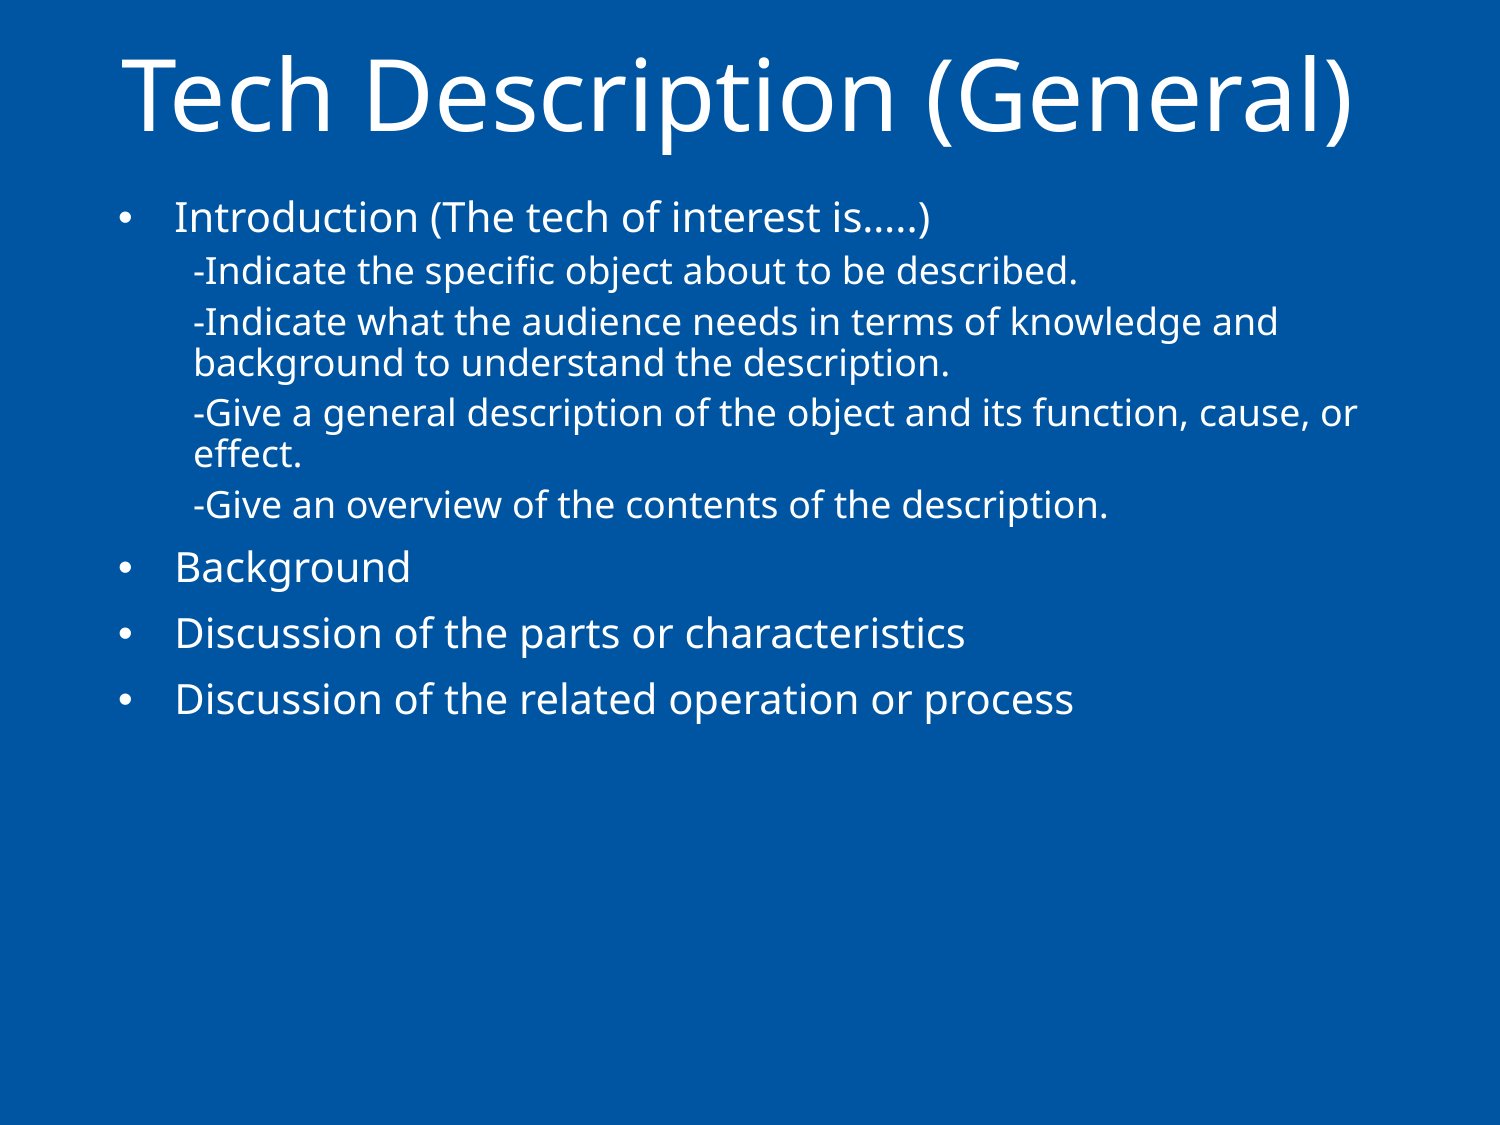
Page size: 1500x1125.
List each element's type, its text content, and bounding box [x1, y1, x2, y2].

title Tech Description (General) [106, 26, 1400, 172]
list Introduction (The tech of interest is…..) -Indicate the specific object about to be described. -Indicate what the audience needs in terms of knowledge and background to understand the description. -Give a general description of the object and its function, cause, or effect. -Give an overview of the contents of the description. Background Discussion of the parts or characteristics Discussion of the related operation or process [103, 189, 1397, 961]
